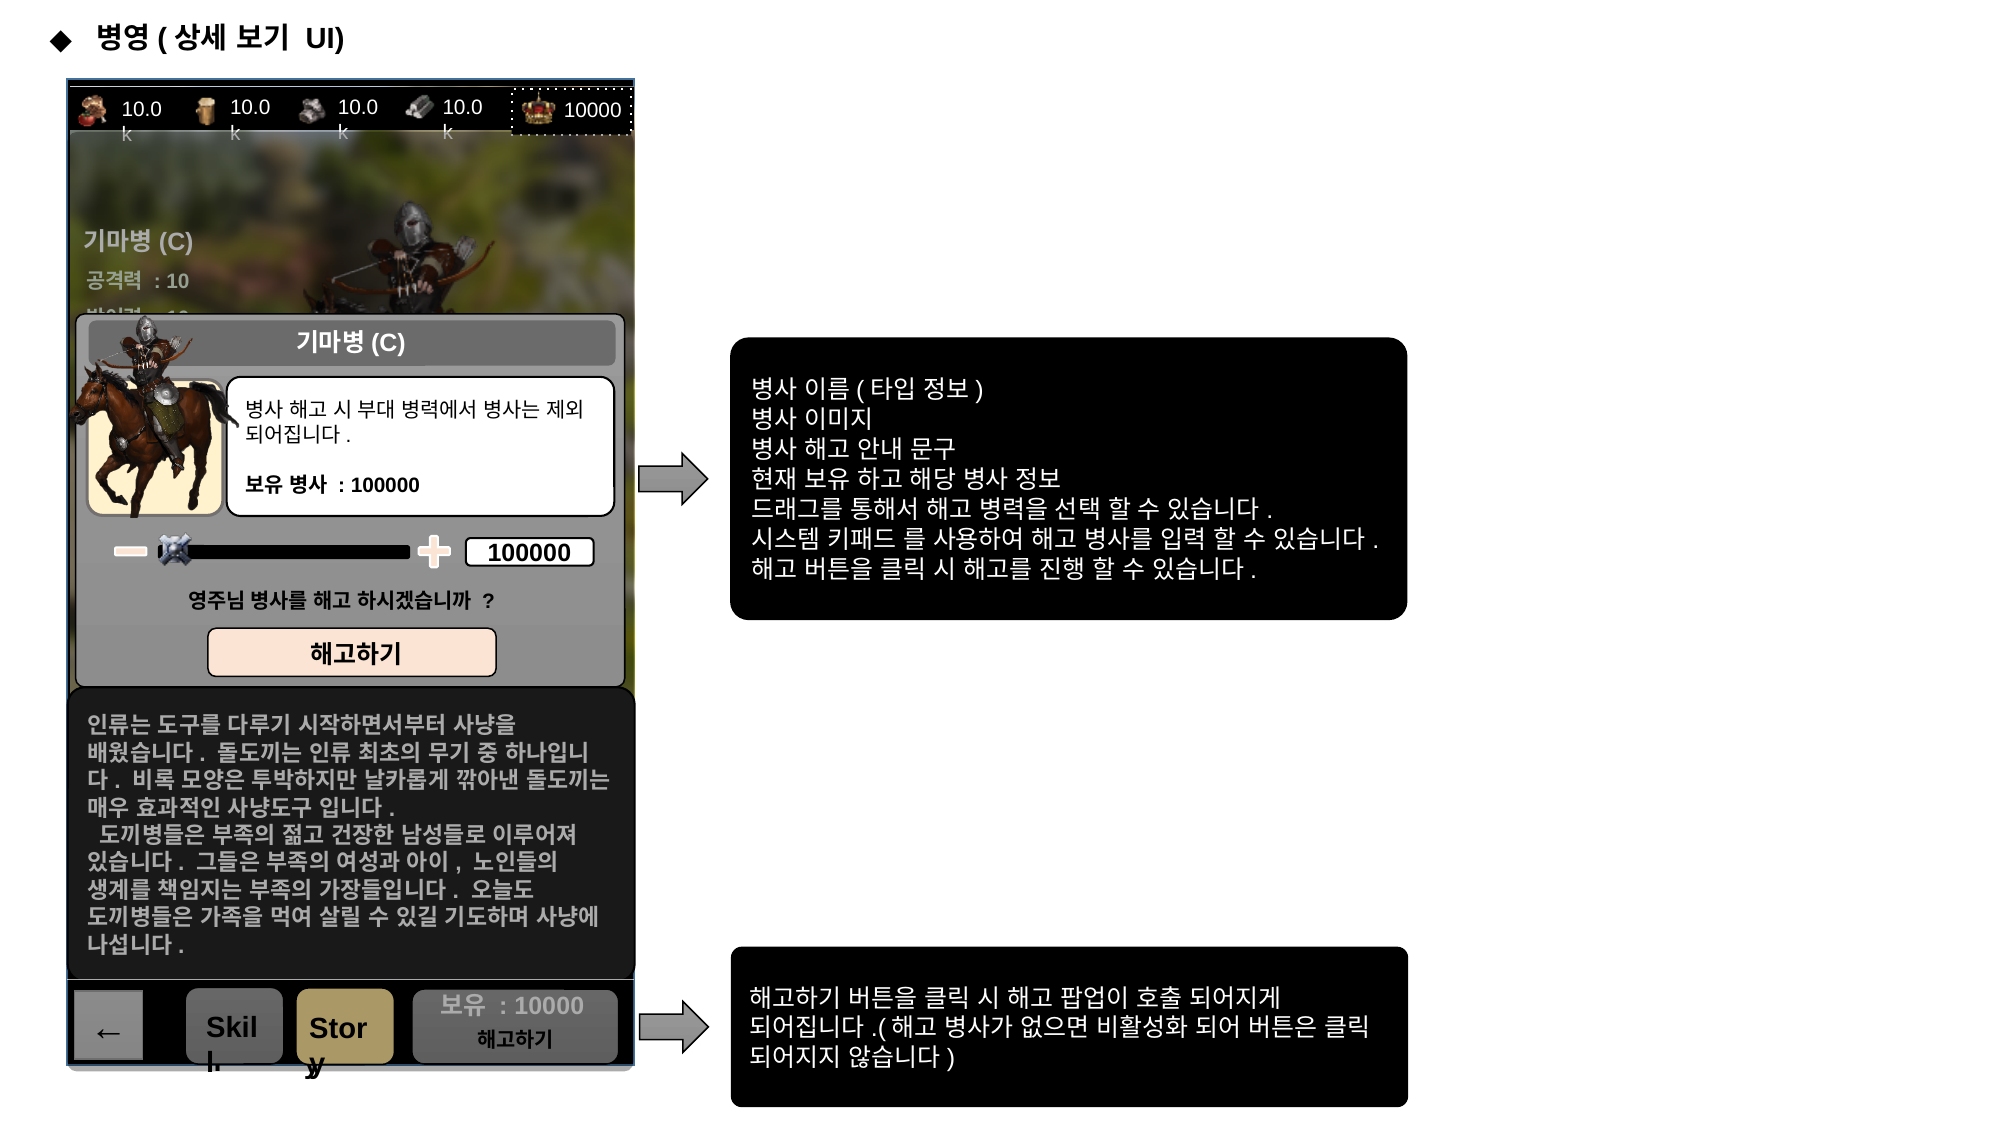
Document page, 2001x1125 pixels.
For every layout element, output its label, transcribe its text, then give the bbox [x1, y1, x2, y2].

picture [153, 529, 198, 569]
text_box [61, 78, 638, 1072]
text_box [643, 453, 708, 505]
text_box 병영(상세 보기 UI) [34, 11, 362, 98]
text_box [643, 1001, 709, 1053]
text_box 해고하기 버튼을 클릭 시 해고 팝업이 호출 되어지게 되어집니다.(해고 병사가 없으면 비활성화 되어 버튼은 클릭 되어지지 않습니다) [731, 947, 1408, 1107]
text_box 병사 이름(타입 정보) 병사 이미지 병사 해고 안내 문구 현재 보유 하고 해당 병사 정보 드래그를 통해서 해고 병력을 선택 할 수 있습니다. 시스템 키패드 를 사용하여 해고 병사를 입력 할 수 있습니다. 해고 버튼을 클릭 시 해고를 진행 할 수 있습니다. [731, 338, 1407, 620]
